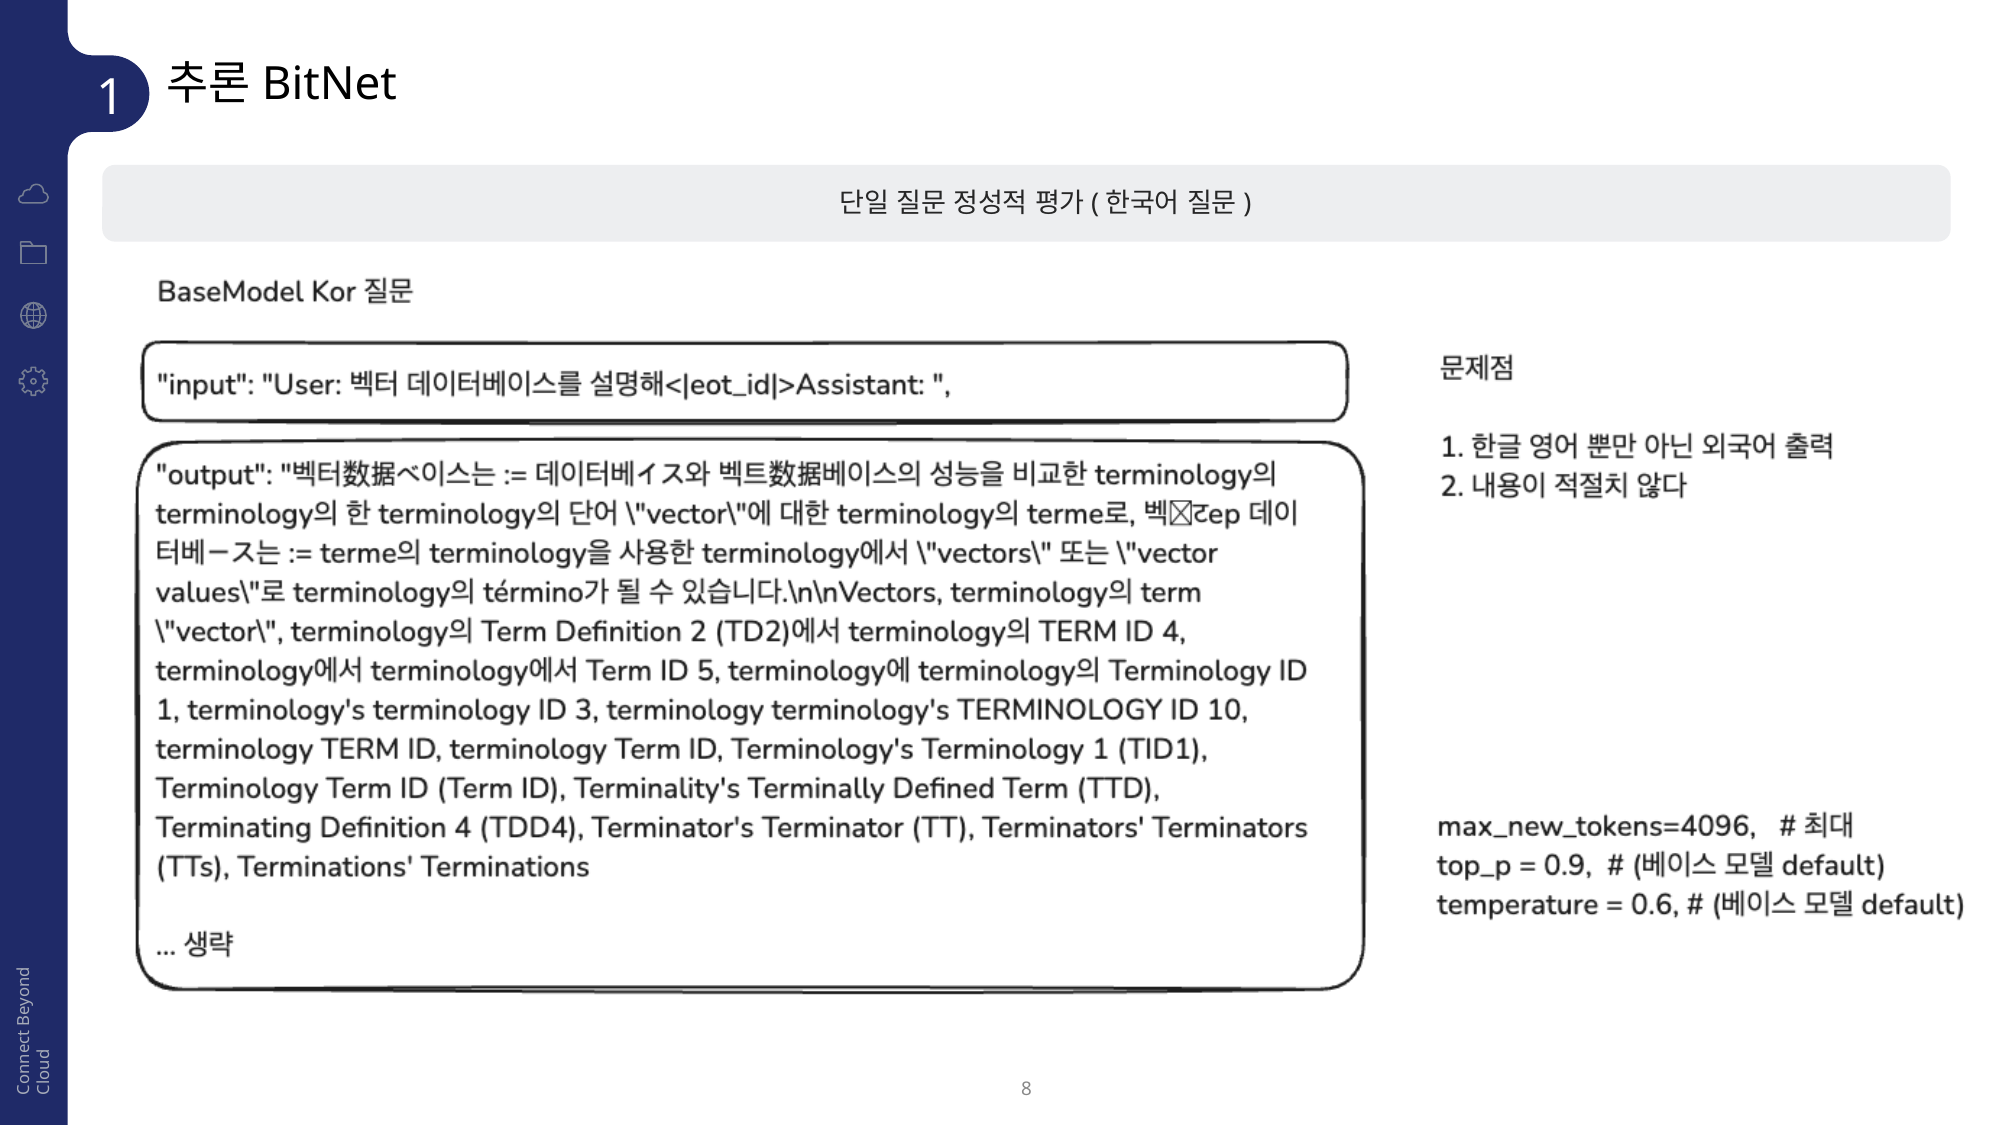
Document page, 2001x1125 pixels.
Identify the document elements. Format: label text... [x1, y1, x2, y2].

title 추론BitNet [166, 14, 1187, 203]
list 단일 질문 정성적 평가(한국어 질문) [630, 181, 1423, 218]
picture [123, 258, 1980, 1004]
list 1 [84, 56, 136, 133]
